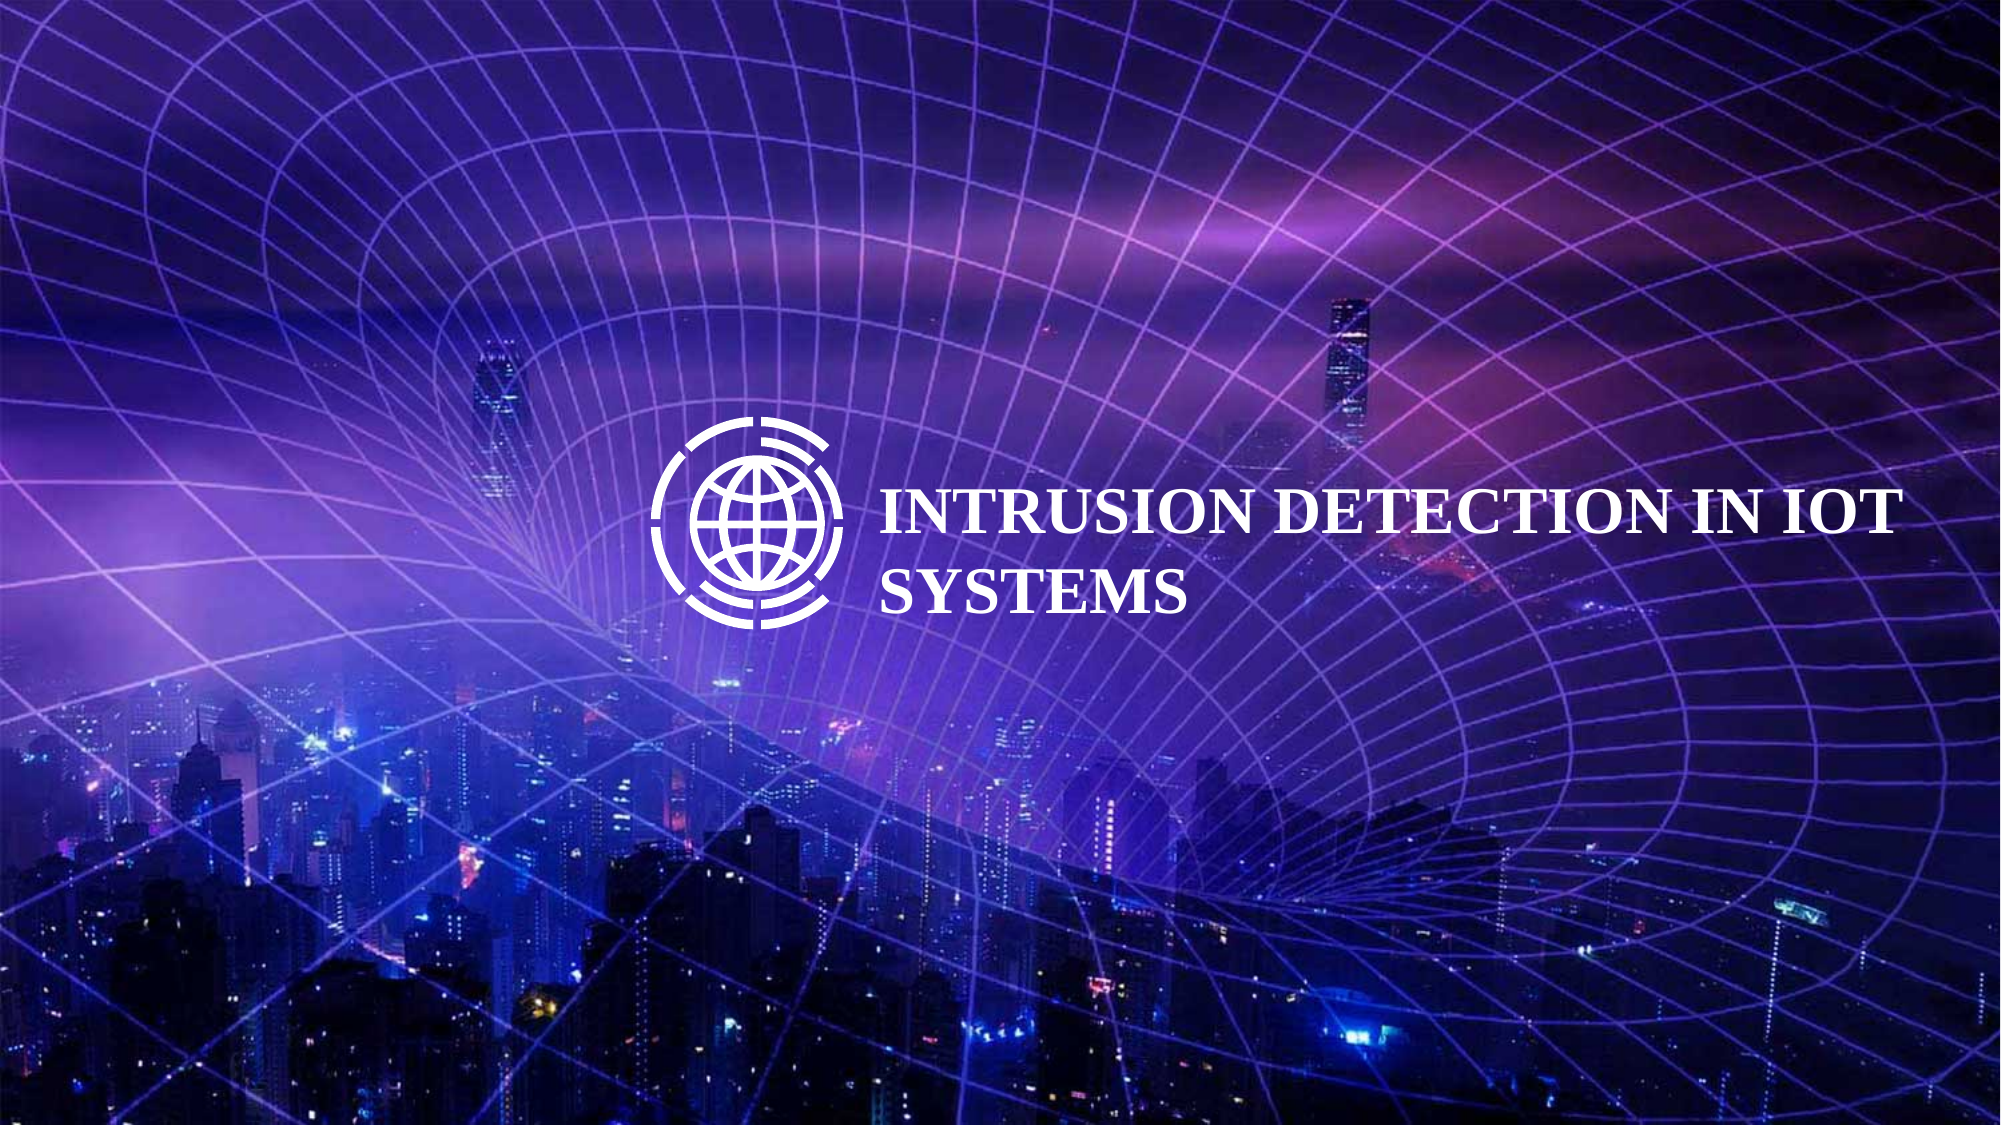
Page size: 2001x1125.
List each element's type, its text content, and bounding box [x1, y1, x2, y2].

text_box INTRUSION DETECTION IN IOT SYSTEMS [863, 459, 2000, 635]
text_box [650, 416, 843, 630]
picture [0, 0, 2001, 1125]
